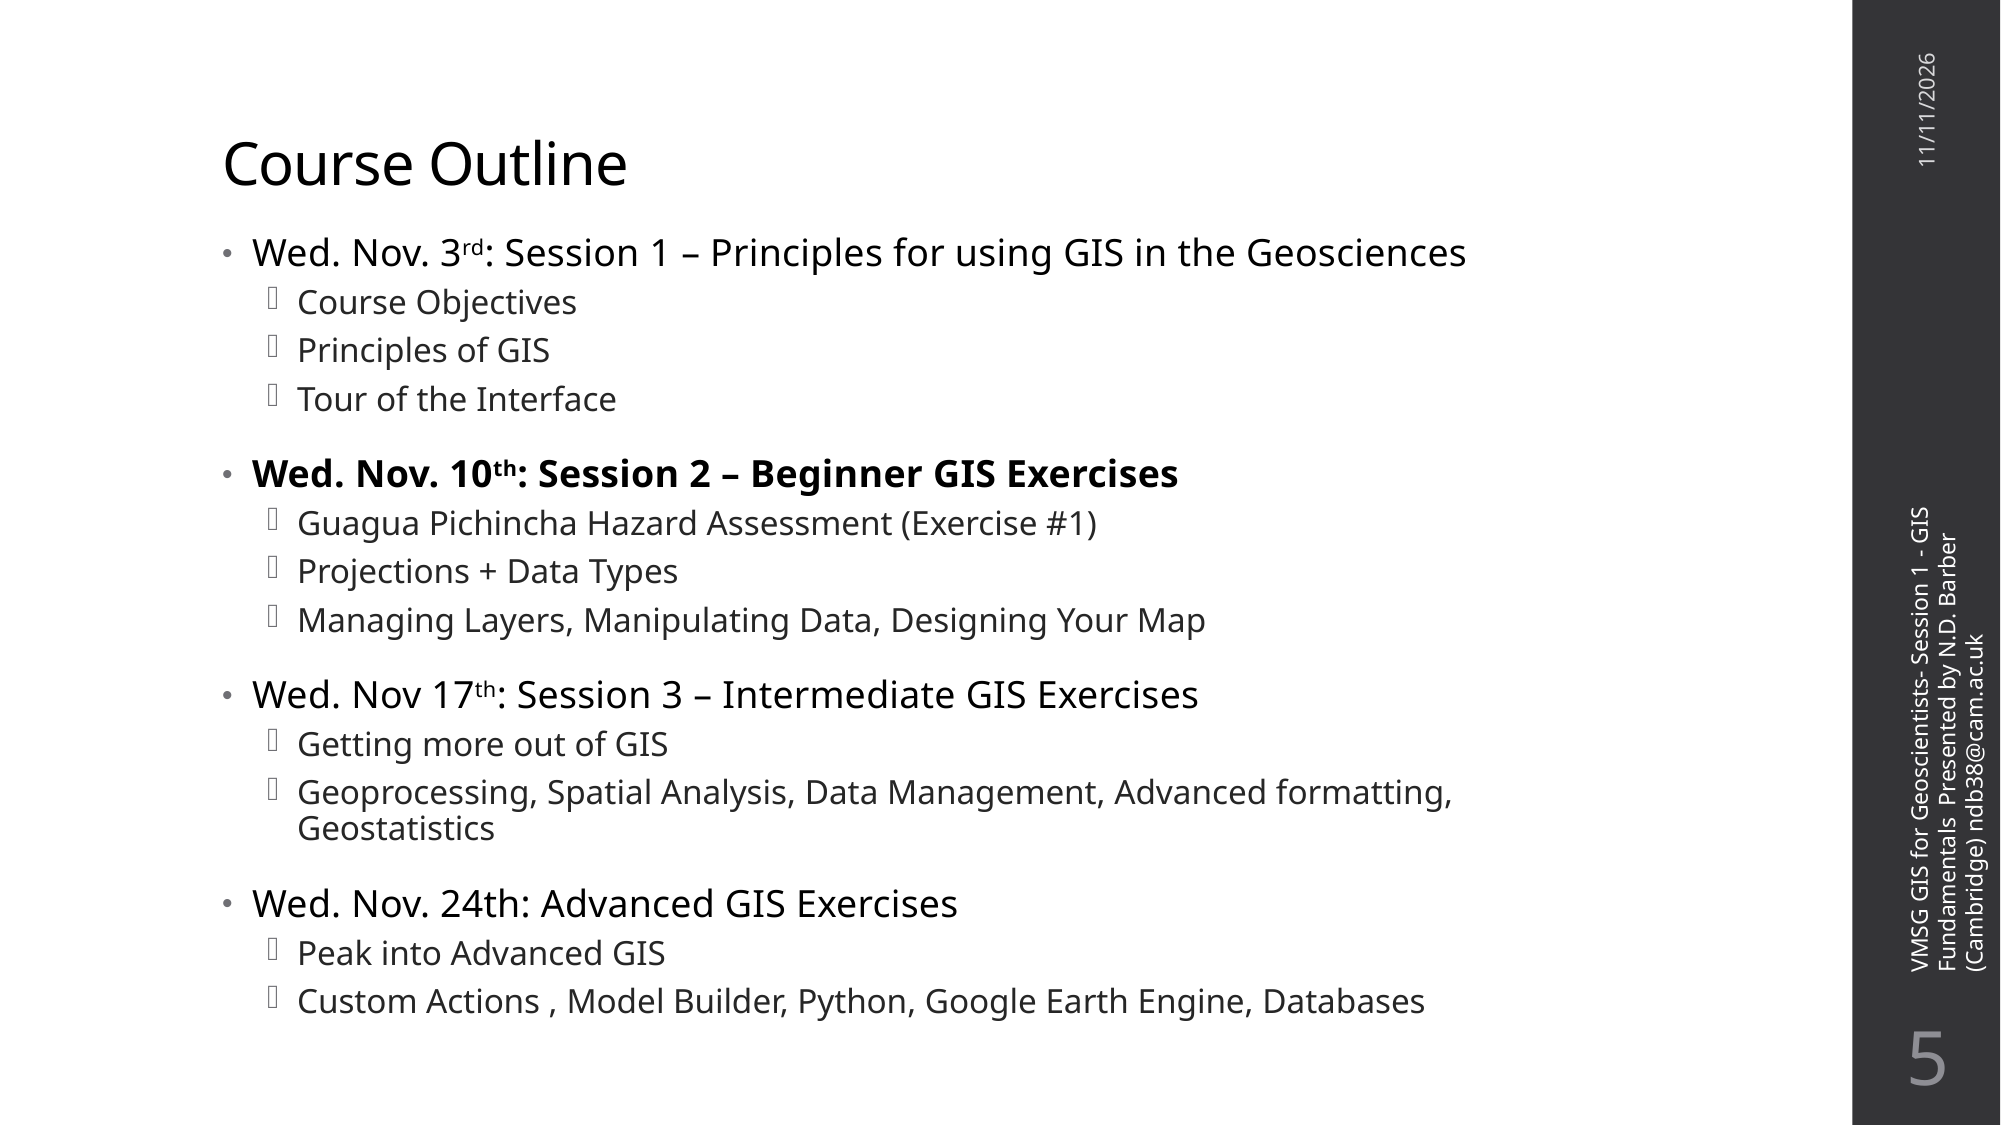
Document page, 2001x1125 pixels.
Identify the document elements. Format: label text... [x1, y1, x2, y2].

title Course Outline [206, 60, 1797, 278]
footer VMSG GIS for Geoscientists- Session 1 - GIS Fundamentals Presented by N.D. Barber (Cambridge) ndb38@cam.ac.uk [1897, 400, 1958, 988]
slide_number 4 [1852, 1012, 2000, 1110]
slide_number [1897, 37, 1958, 351]
list Wed. Nov. 3rd: Session 1 – Principles for using GIS in the Geosciences Course Objectives Principles of GIS Tour of the Interface Wed. Nov. 10th: Session 2 – Beginner GIS Exercises Guagua Pichincha Hazard Assessment (Exercise #1) Projections + Data Types Managing Layers, Manipulating Data, Designing Your Map Wed. Nov 17th: Session 3 – Intermediate GIS Exercises Getting more out of GIS Geoprocessing, Spatial Analysis, Data Management, Advanced formatting, Geostatistics Wed. Nov. 24th: Advanced GIS Exercises Peak into Advanced GIS Custom Actions , Model Builder, Python, Google Earth Engine, Databases [206, 224, 1617, 1125]
